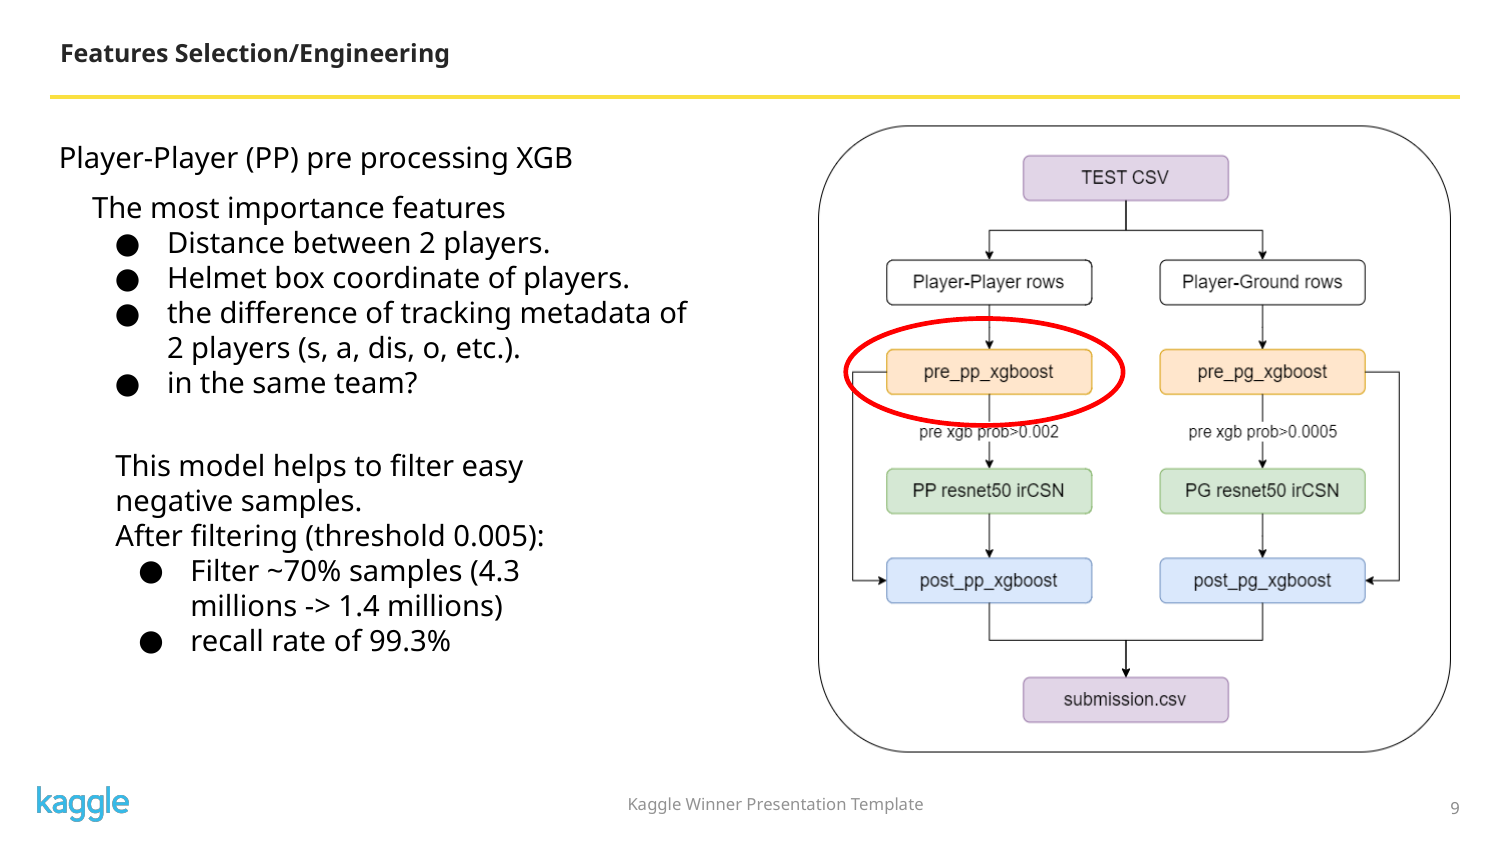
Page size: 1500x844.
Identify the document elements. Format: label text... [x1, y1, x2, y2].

picture [37, 786, 129, 822]
text_box The most importance features Distance between 2 players. Helmet box coordinate of players. the difference of tracking metadata of 2 players (s, a, dis, o, etc.). in the same team? [77, 174, 714, 450]
slide_number ‹#› [1137, 786, 1475, 832]
text_box This model helps to filter easy negative samples. After filtering (threshold 0.005): Filter ~70% samples (4.3 millions -> 1.4 millions) recall rate of 99.3% [100, 431, 627, 672]
text_box Features Selection/Engineering [45, 30, 888, 115]
picture [808, 115, 1461, 763]
text_box Player-Player (PP) pre processing XGB [43, 124, 663, 190]
